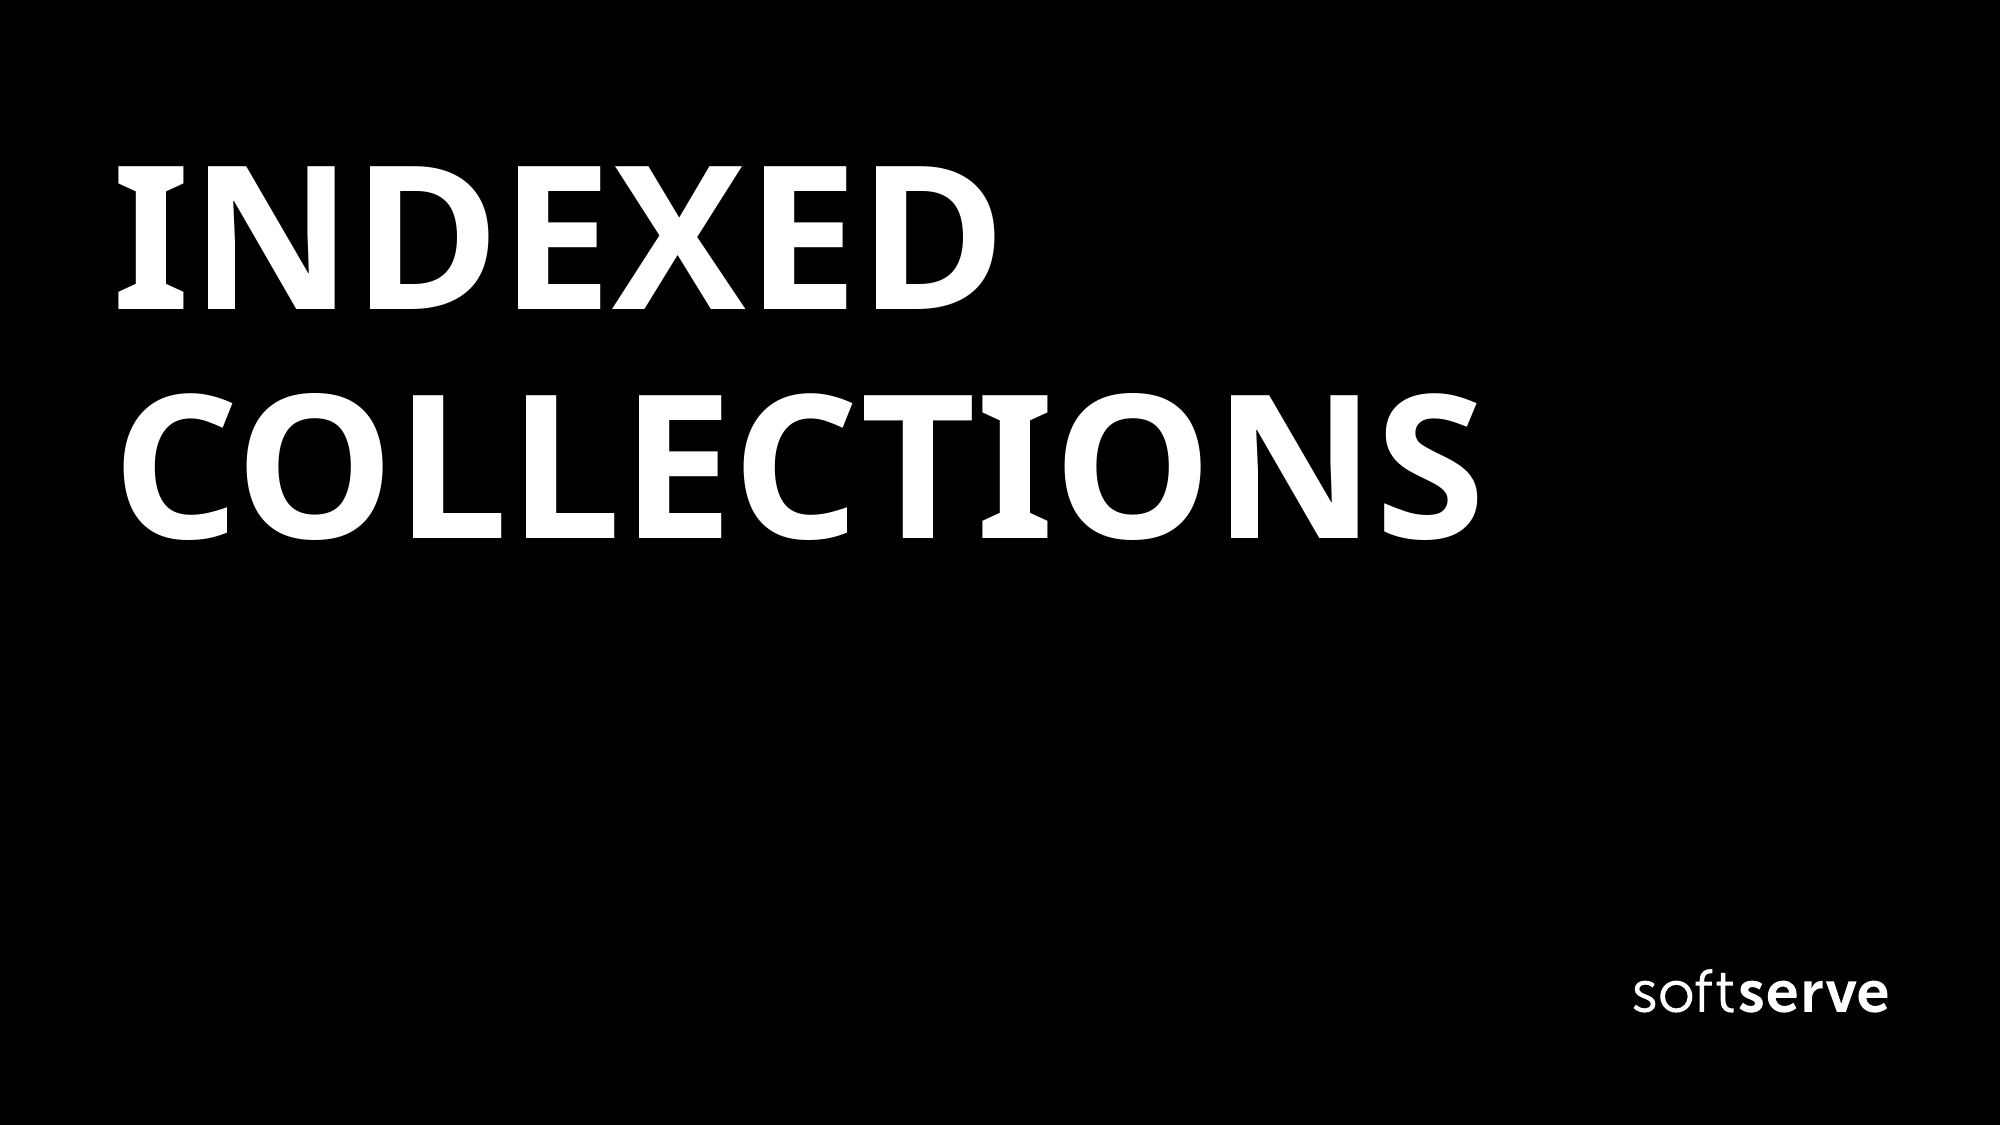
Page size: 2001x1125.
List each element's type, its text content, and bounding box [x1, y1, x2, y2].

title INDEXED COLLECTIONS [112, 112, 1888, 900]
